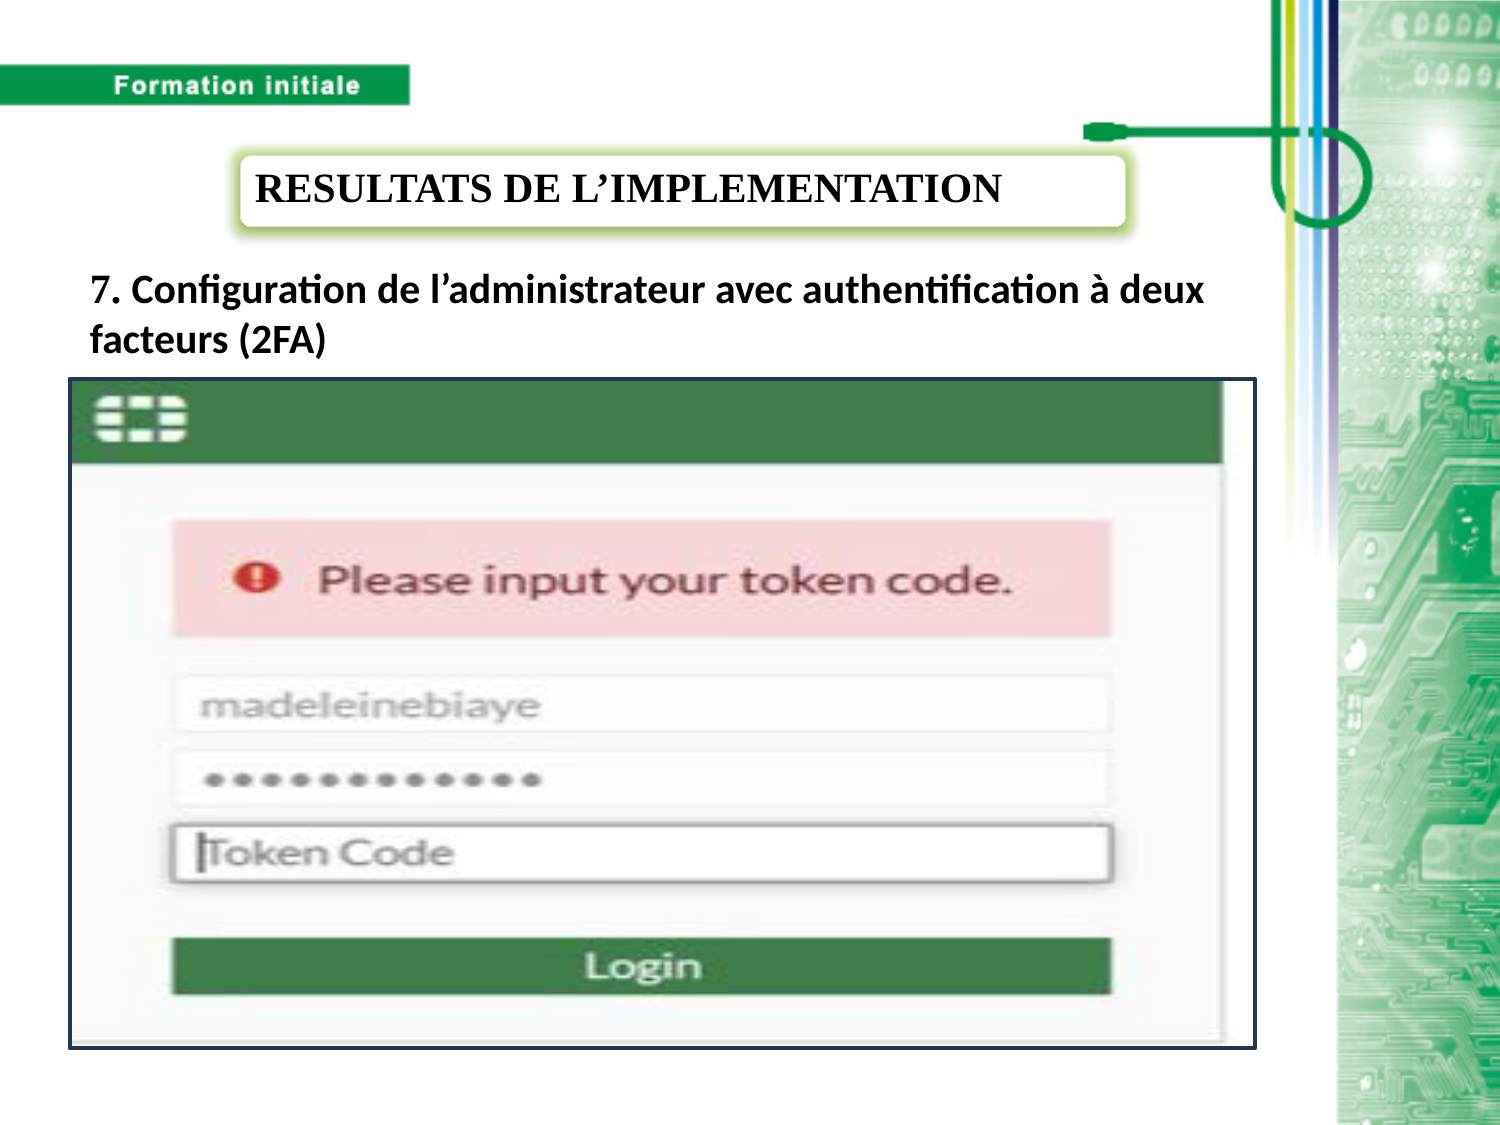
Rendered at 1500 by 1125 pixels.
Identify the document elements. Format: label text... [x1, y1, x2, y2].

picture [0, 0, 1500, 1125]
text_box RESULTATS DE L’IMPLEMENTATION [240, 153, 1144, 219]
text_box [240, 219, 1126, 227]
text_box [68, 377, 1257, 1050]
list 7. Configuration de l’administrateur avec authentification à deux facteurs (2FA) [0, 253, 1320, 1081]
